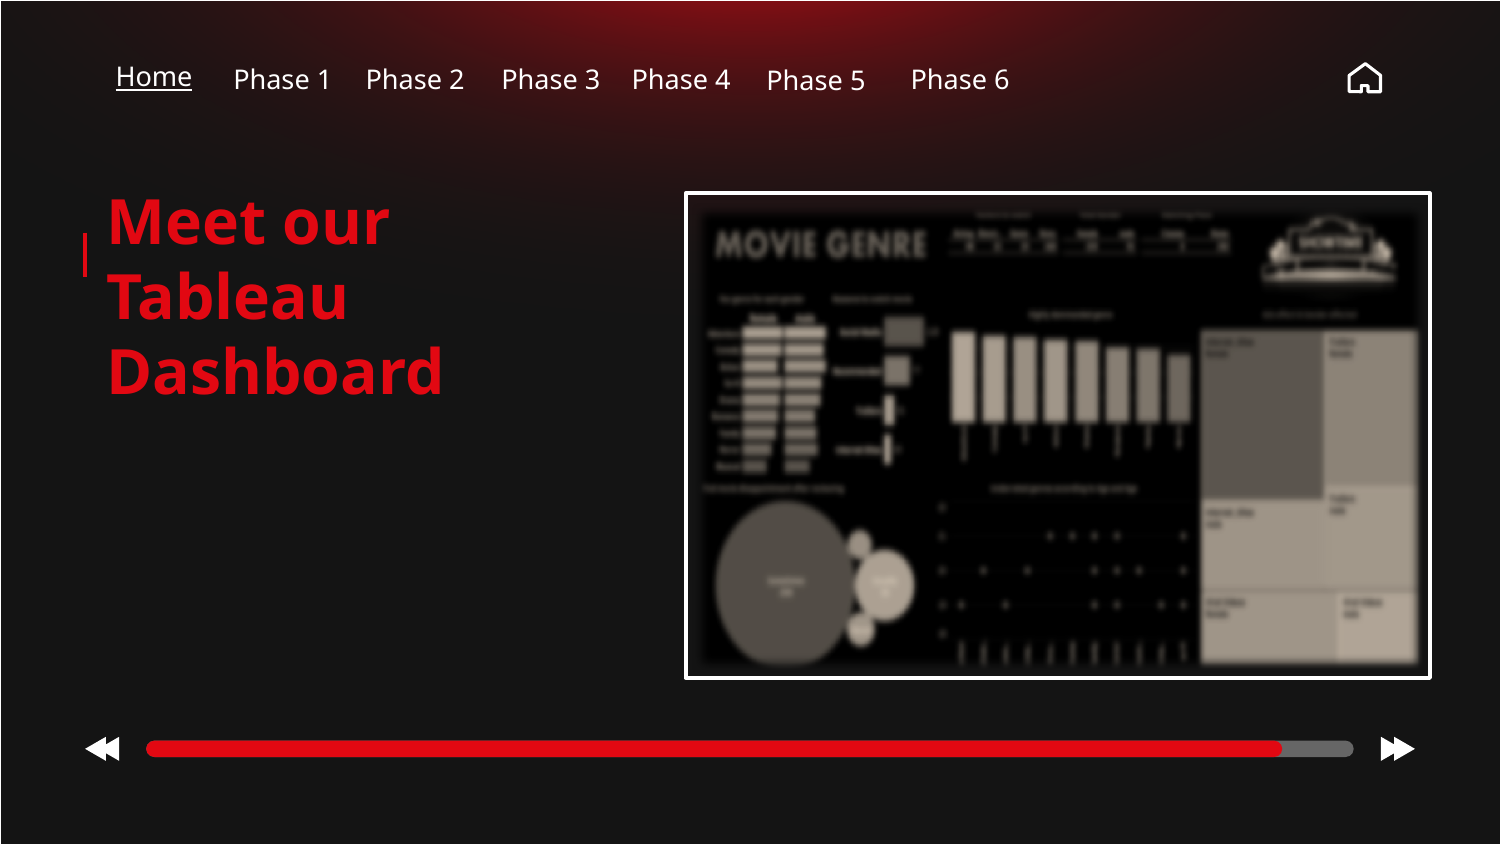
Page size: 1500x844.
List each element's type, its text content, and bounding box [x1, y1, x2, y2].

text_box Phase 6 [895, 53, 1031, 105]
text_box [684, 191, 1432, 680]
text_box [1394, 736, 1415, 761]
title Meet our Tableau Dashboard [91, 179, 632, 410]
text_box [145, 740, 1354, 758]
text_box [85, 736, 106, 761]
text_box [1349, 63, 1381, 92]
text_box [106, 736, 120, 761]
text_box [1380, 736, 1394, 761]
picture [2, 2, 1500, 844]
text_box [100, 51, 886, 106]
